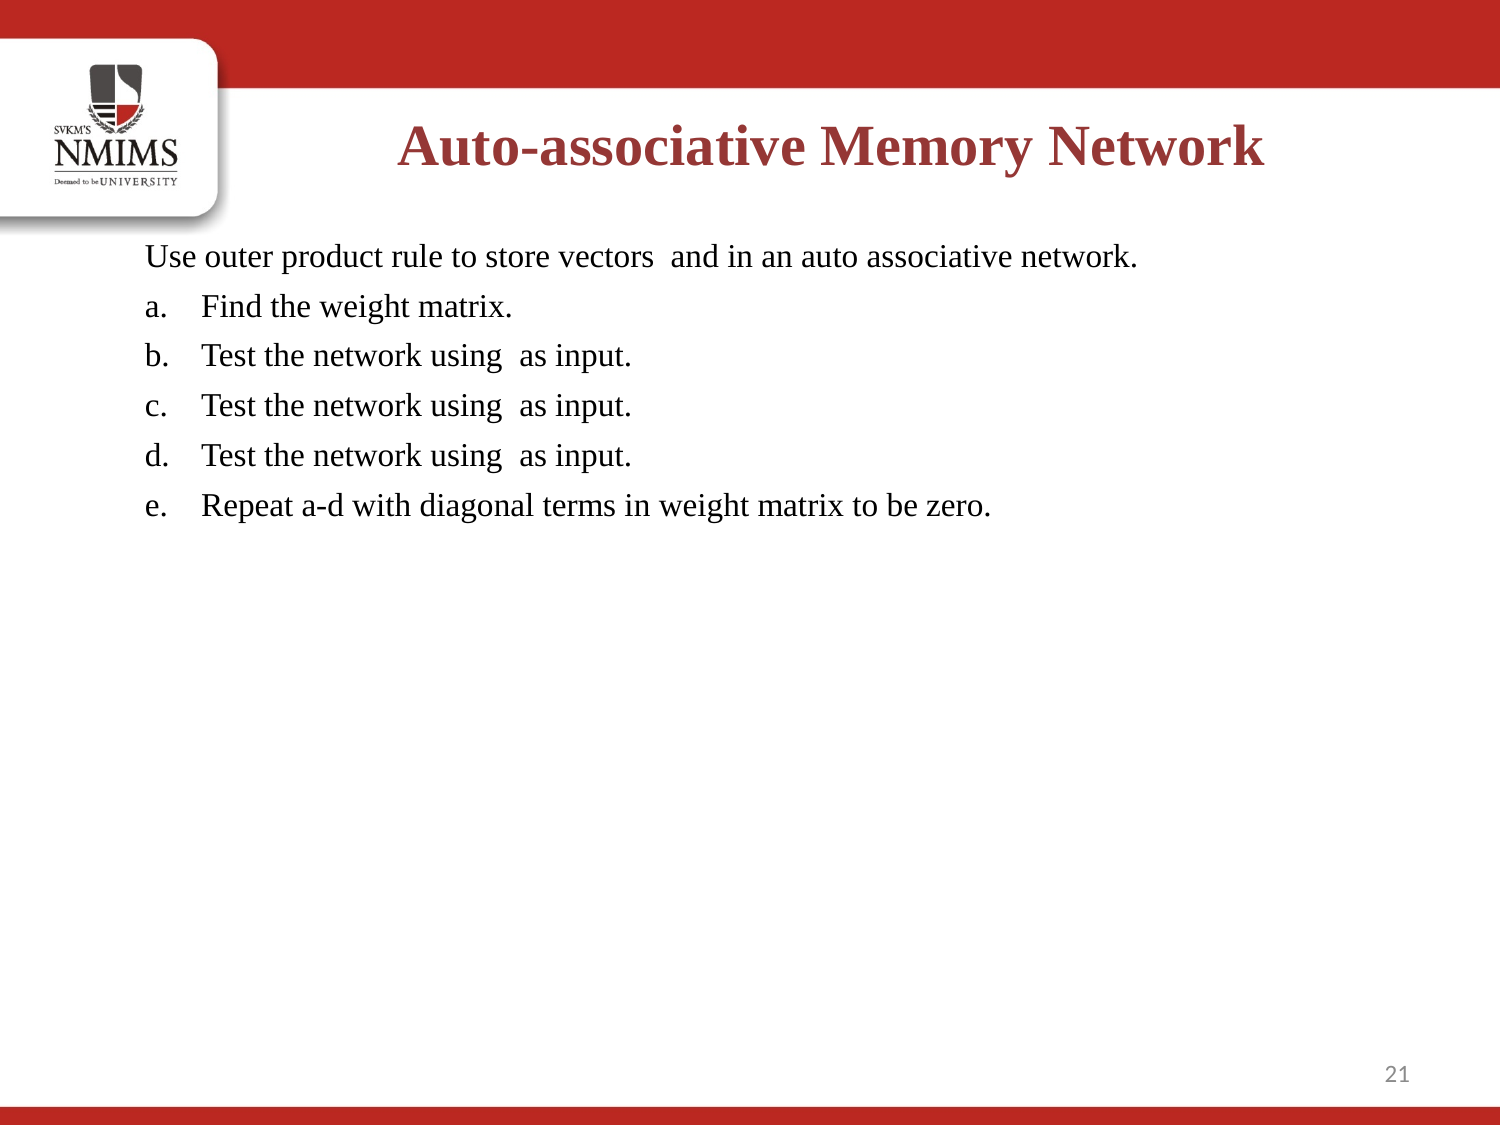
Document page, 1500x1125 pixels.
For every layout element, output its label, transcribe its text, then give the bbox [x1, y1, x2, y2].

picture [0, 0, 1500, 1125]
slide_number 21 [1074, 1042, 1425, 1103]
text_box Auto-associative Memory Network [237, 99, 1425, 185]
